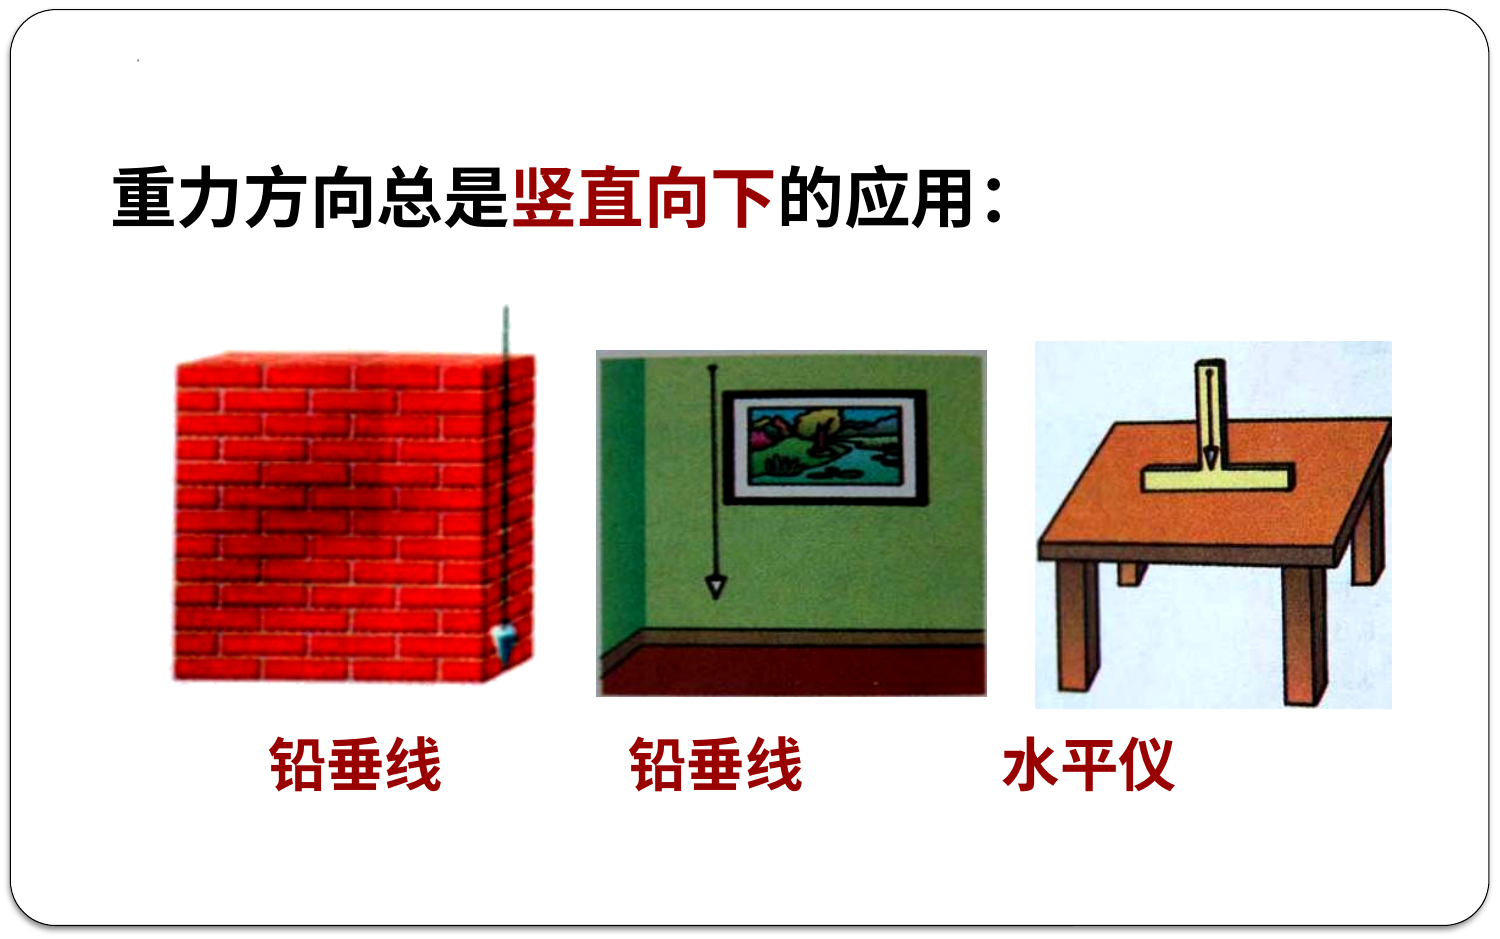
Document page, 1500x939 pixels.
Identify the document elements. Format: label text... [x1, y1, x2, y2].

text_box 重力方向总是竖直向下的应用： [95, 108, 1419, 244]
picture [1035, 341, 1392, 709]
picture [596, 350, 987, 697]
picture [155, 294, 558, 697]
text_box 铅垂线 铅垂线 水平仪 [253, 720, 1471, 805]
